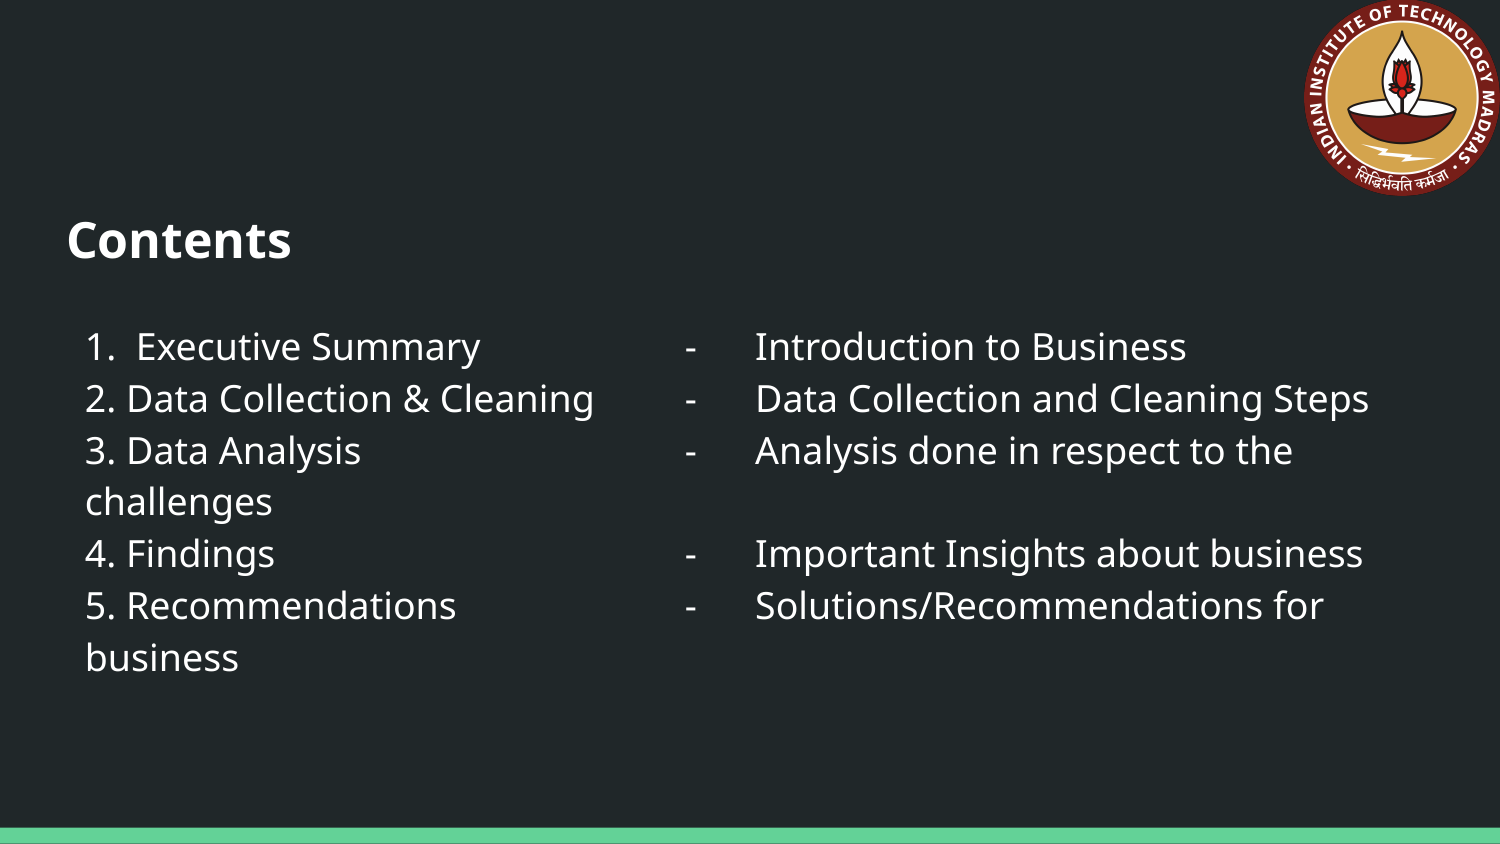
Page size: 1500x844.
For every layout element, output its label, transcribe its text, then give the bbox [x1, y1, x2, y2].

text_box Contents [51, 193, 324, 288]
list 1. Executive Summary - Introduction to Business 2. Data Collection & Cleaning - Data Collection and Cleaning Steps 3. Data Analysis - Analysis done in respect to the challenges 4. Findings - Important Insights about business 5. Recommendations - Solutions/Recommendations for business [51, 301, 1449, 756]
picture [1304, 0, 1500, 196]
